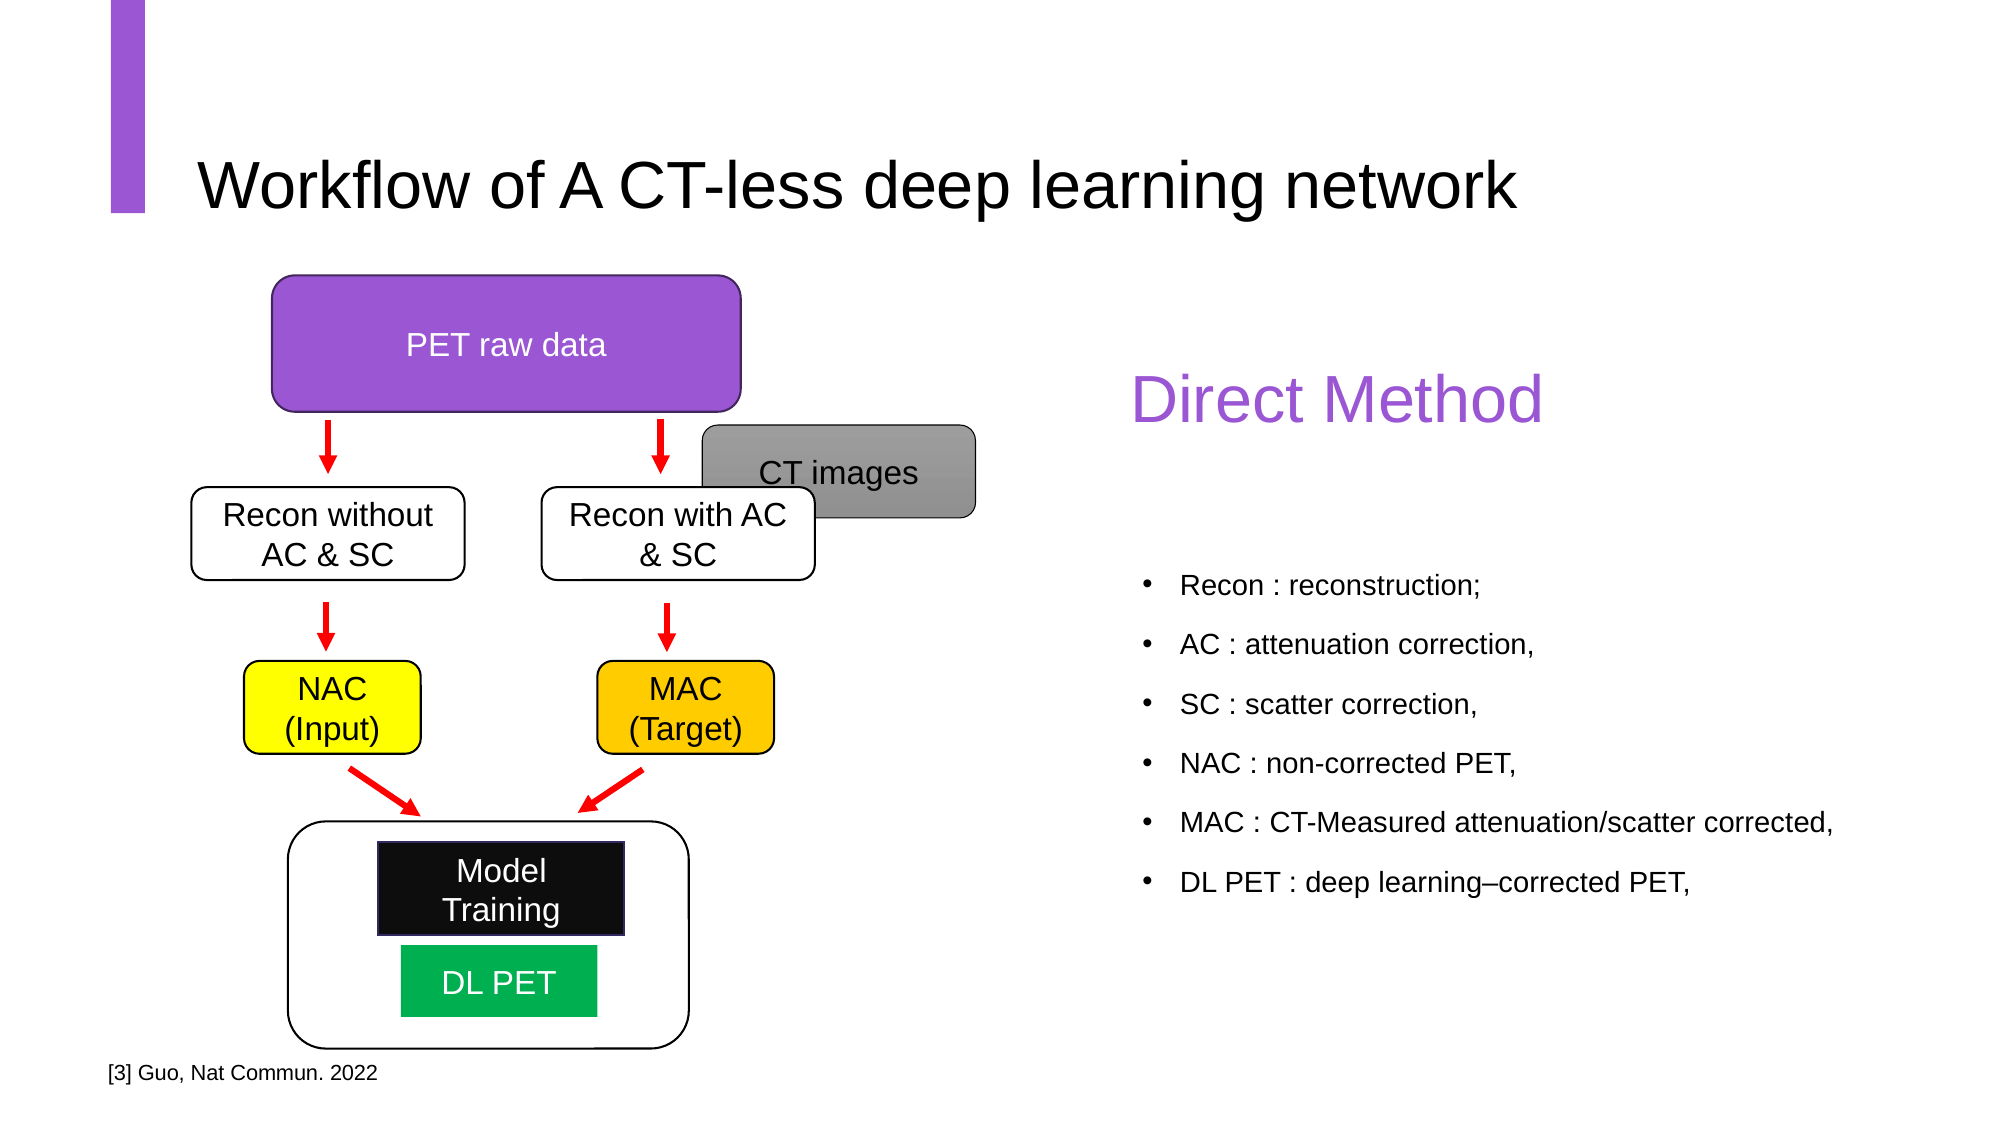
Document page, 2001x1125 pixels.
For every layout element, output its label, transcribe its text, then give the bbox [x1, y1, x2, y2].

text_box [286, 820, 690, 1050]
text_box DL PET [400, 944, 598, 1018]
text_box Recon with AC & SC [540, 486, 816, 582]
list Recon : reconstruction; AC : attenuation correction, SC : scatter correction, NAC : non-corrected PET, MAC : CT-Measured attenuation/scatter corrected, DL PET : deep learning–corrected PET, [1127, 555, 1898, 1125]
text_box Model Training [377, 841, 625, 936]
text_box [577, 769, 643, 813]
text_box Recon without AC & SC [190, 486, 466, 582]
text_box PET raw data [270, 284, 742, 413]
text_box NAC (Input) [242, 659, 422, 755]
text_box MAC (Target) [596, 659, 776, 755]
text_box Direct Method [1115, 304, 1643, 498]
text_box CT images [701, 424, 977, 519]
title Workflow of A CT-less deep learning network [183, 90, 1912, 284]
text_box [3] Guo, Nat Commun. 2022 [93, 1050, 422, 1092]
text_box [349, 768, 421, 817]
